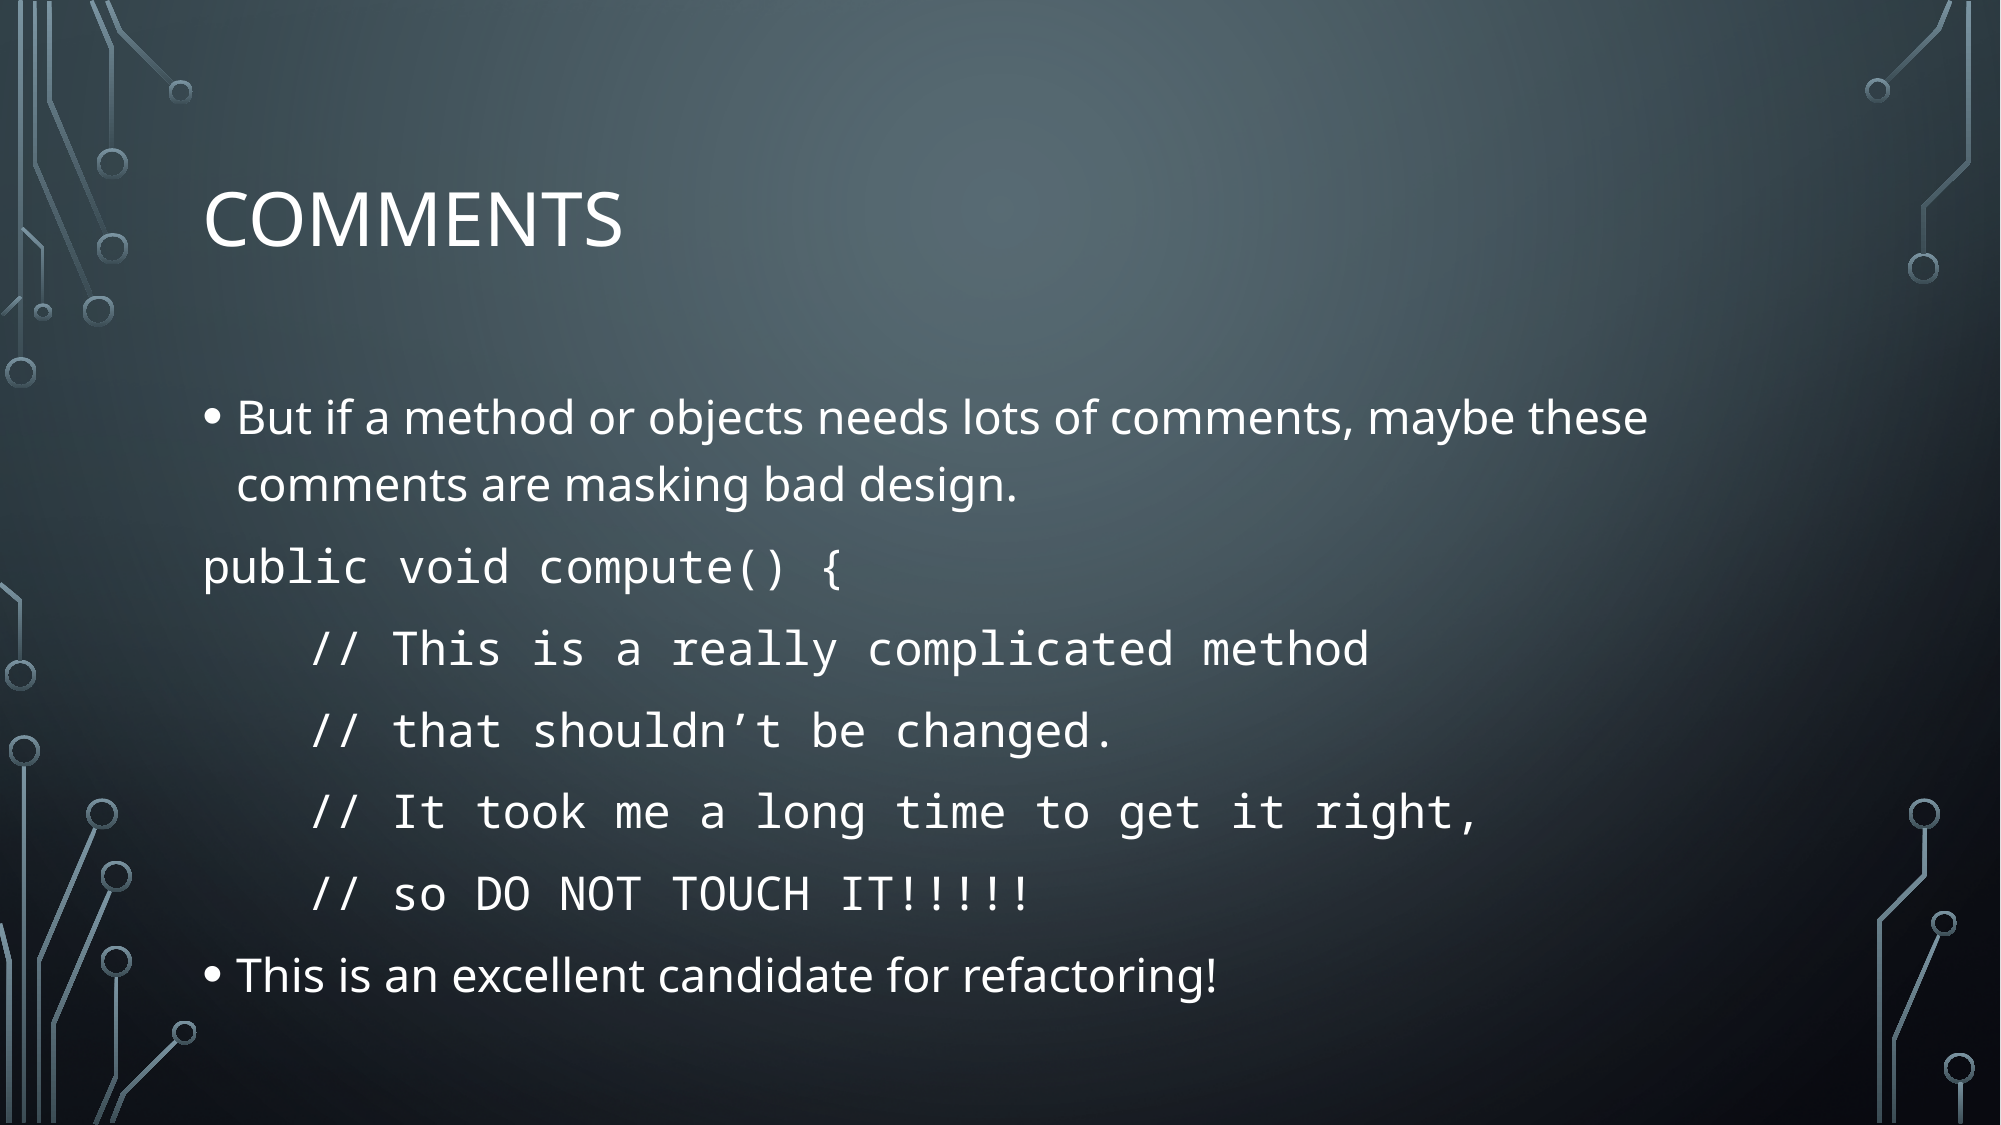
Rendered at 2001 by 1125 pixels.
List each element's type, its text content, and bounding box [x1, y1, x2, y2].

title Comments [187, 101, 1813, 344]
list But if a method or objects needs lots of comments, maybe these comments are masking bad design. public void compute() { // This is a really complicated method // that shouldn’t be changed. // It took me a long time to get it right, // so DO NOT TOUCH IT!!!!! This is an excellent candidate for refactoring! [187, 369, 1813, 1013]
